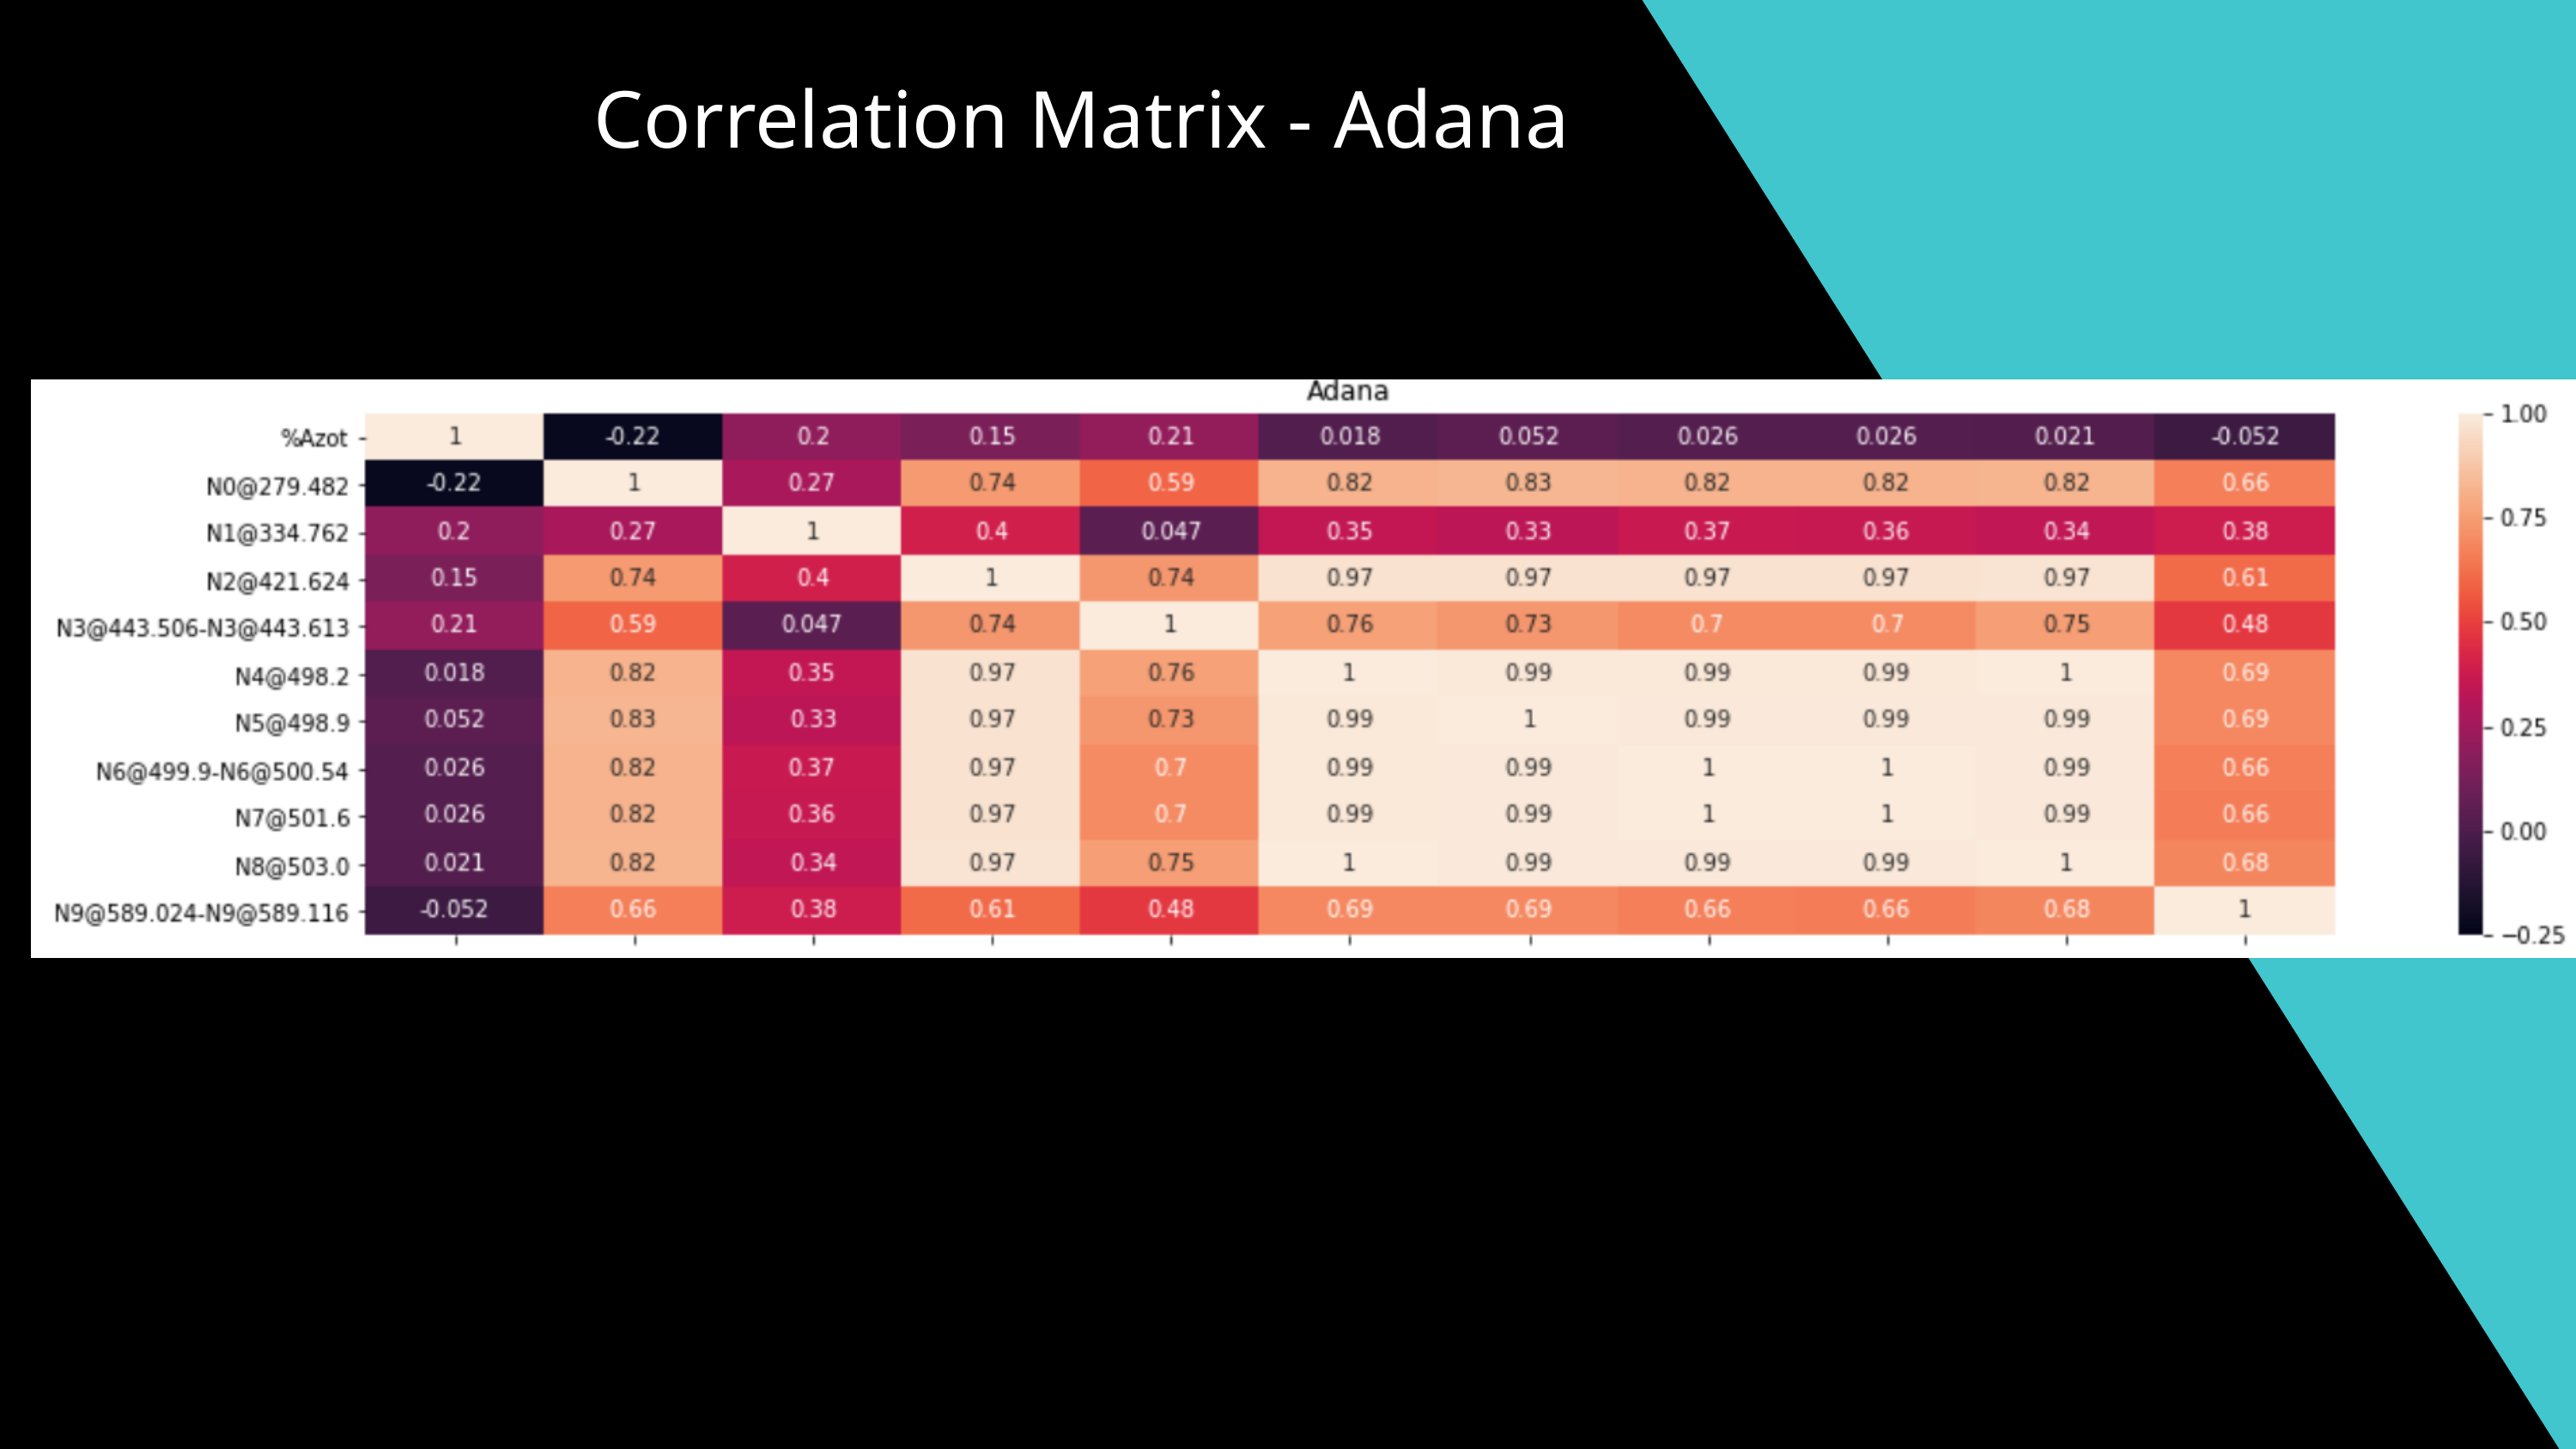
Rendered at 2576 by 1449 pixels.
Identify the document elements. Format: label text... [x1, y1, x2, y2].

title Correlation Matrix - Adana [112, 0, 1640, 233]
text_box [1642, 0, 2576, 377]
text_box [1642, 967, 2576, 1449]
picture [30, 379, 2576, 958]
